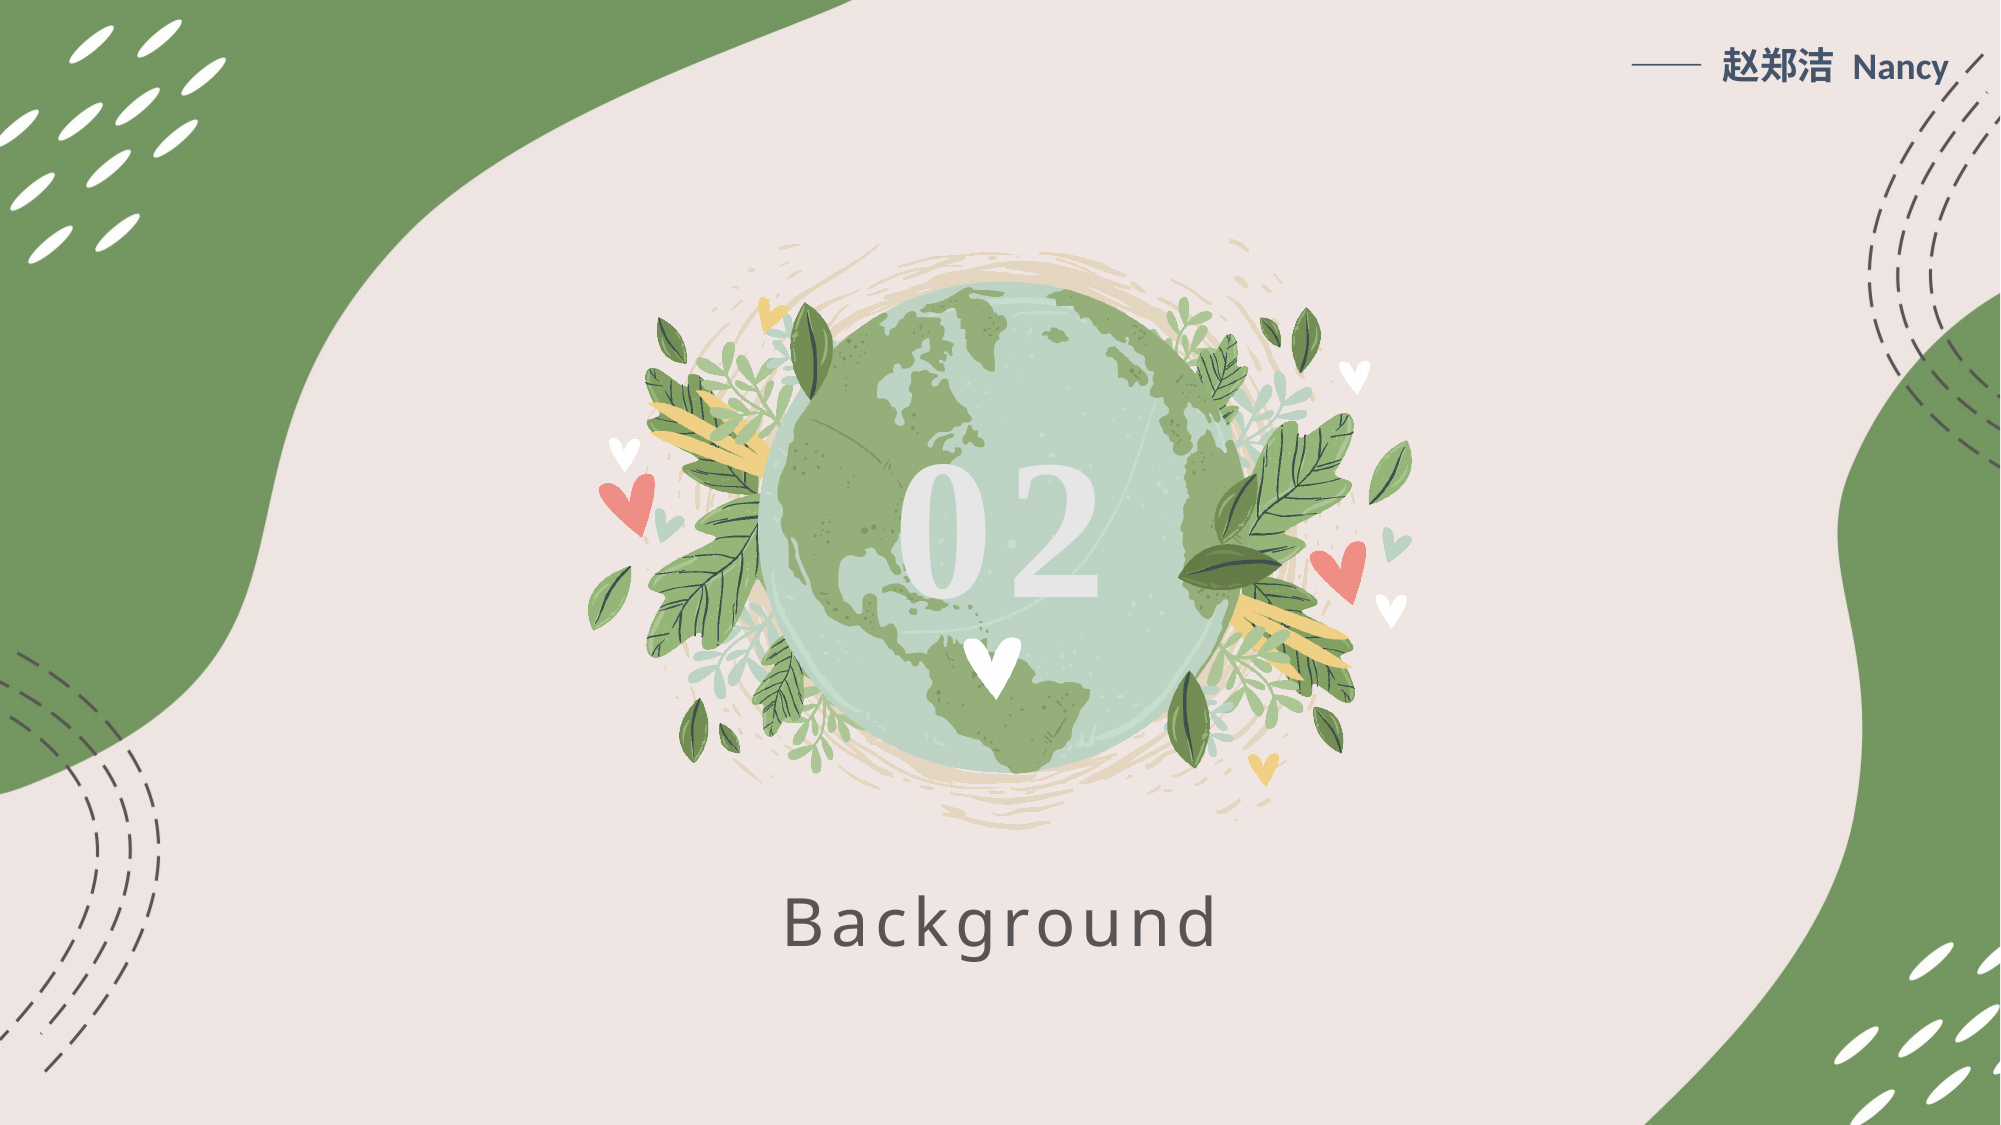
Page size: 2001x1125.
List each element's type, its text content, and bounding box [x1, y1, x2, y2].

text_box Background [0, 872, 2000, 968]
picture [0, 0, 2001, 1125]
text_box —— 赵郑洁 Nancy [1615, 34, 2000, 95]
